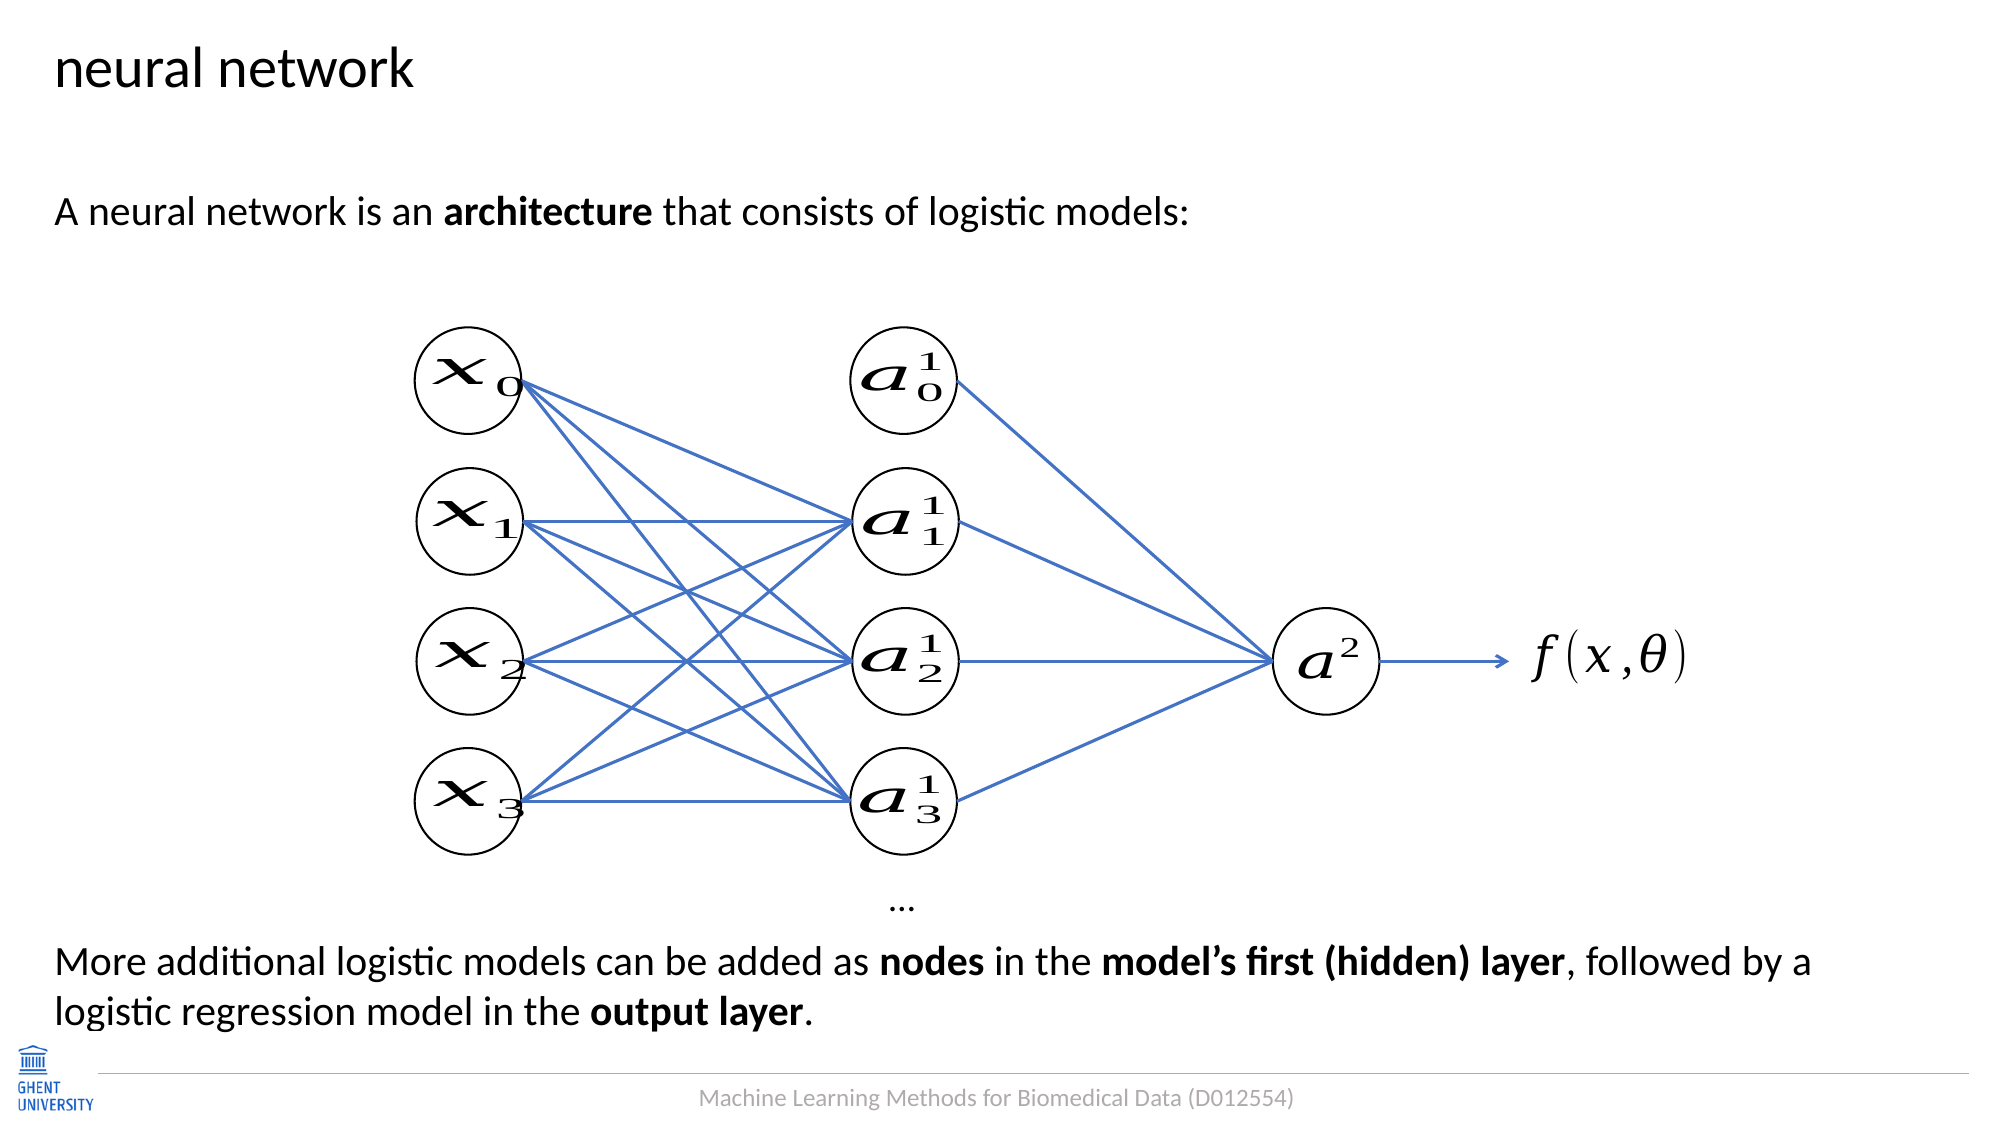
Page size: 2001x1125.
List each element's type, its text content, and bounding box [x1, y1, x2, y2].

text_box [516, 803, 523, 810]
text_box Machine Learning Methods for Biomedical Data (D012554) [10, 1074, 1990, 1120]
text_box [849, 747, 958, 856]
text_box … [874, 866, 1024, 927]
text_box [413, 326, 523, 435]
picture [10, 1031, 101, 1118]
text_box neural network [39, 21, 1967, 107]
text_box [853, 467, 956, 576]
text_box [958, 521, 1273, 661]
text_box [849, 326, 958, 435]
text_box [415, 607, 521, 716]
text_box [521, 380, 851, 521]
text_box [956, 380, 1273, 661]
text_box A neural network is an architecture that consists of logistic models: More additional logistic models can be added as nodes in the model’s first (hidden) layer, followed by a logistic regression model in the output layer. [39, 176, 1884, 1042]
text_box [853, 607, 956, 716]
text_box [521, 521, 853, 661]
text_box [1273, 607, 1381, 716]
text_box [415, 467, 521, 576]
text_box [521, 661, 853, 802]
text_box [956, 661, 1273, 802]
text_box [413, 747, 521, 856]
